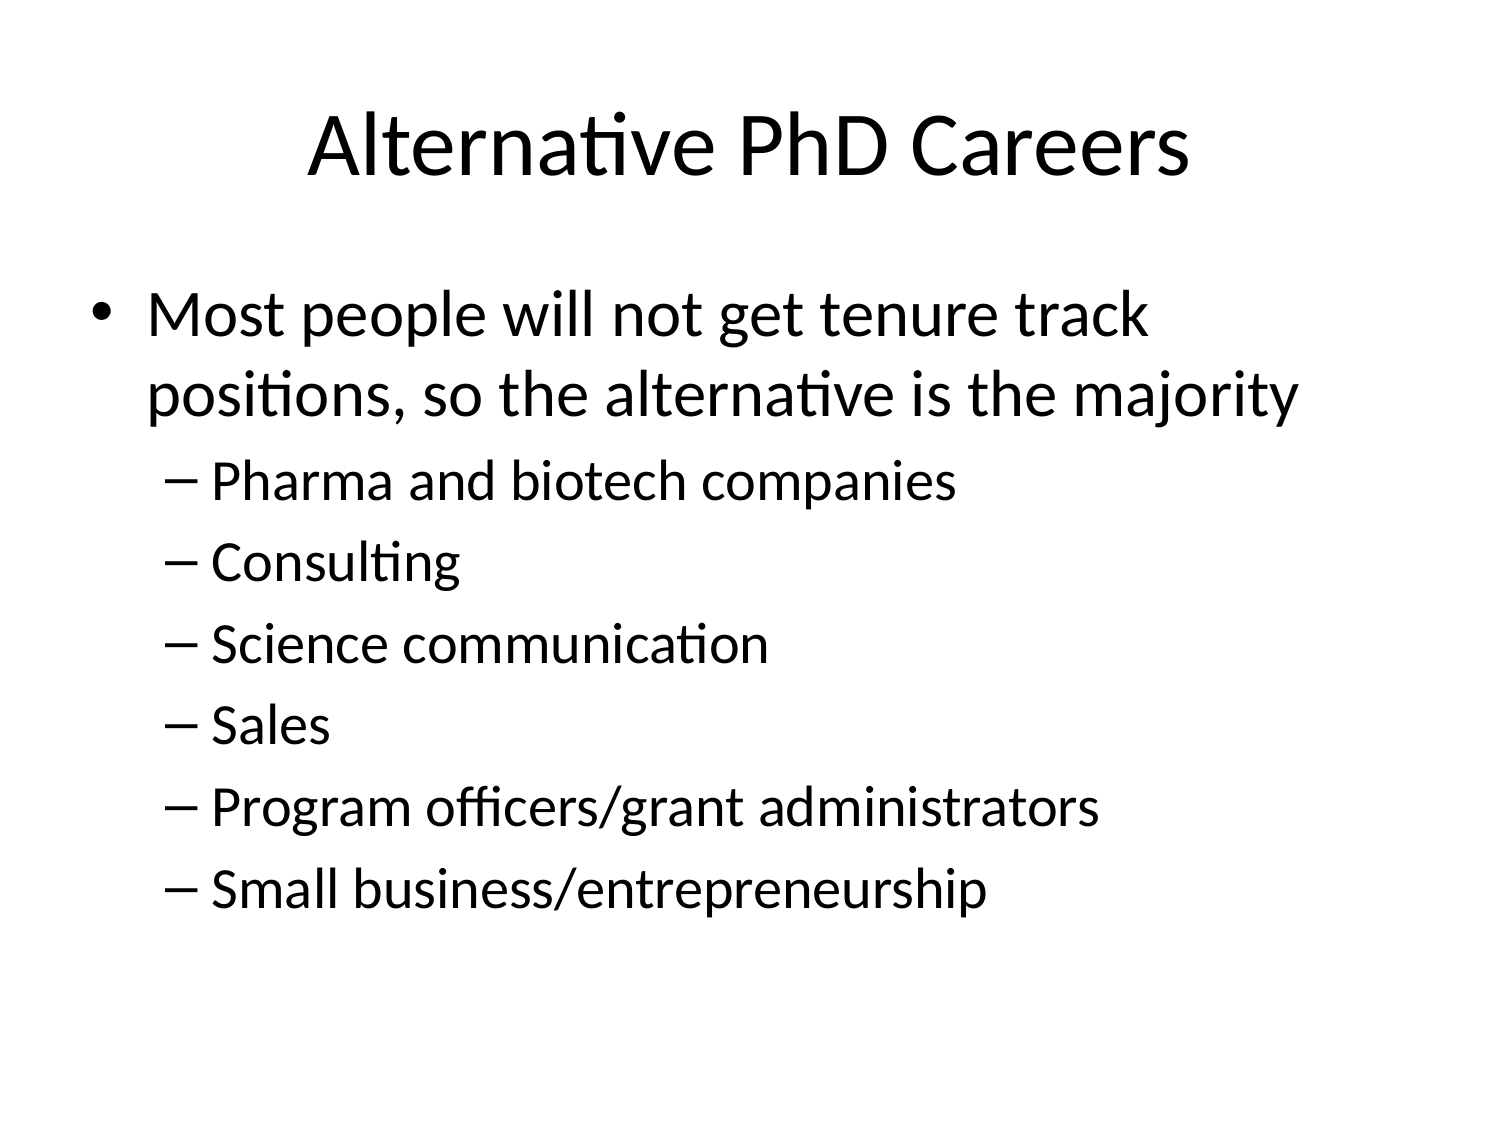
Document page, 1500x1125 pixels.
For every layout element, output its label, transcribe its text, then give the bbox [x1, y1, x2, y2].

list Most people will not get tenure track positions, so the alternative is the majority Pharma and biotech companies Consulting Science communication Sales Program officers/grant administrators Small business/entrepreneurship [75, 262, 1425, 1005]
title Alternative PhD Careers [75, 45, 1425, 233]
